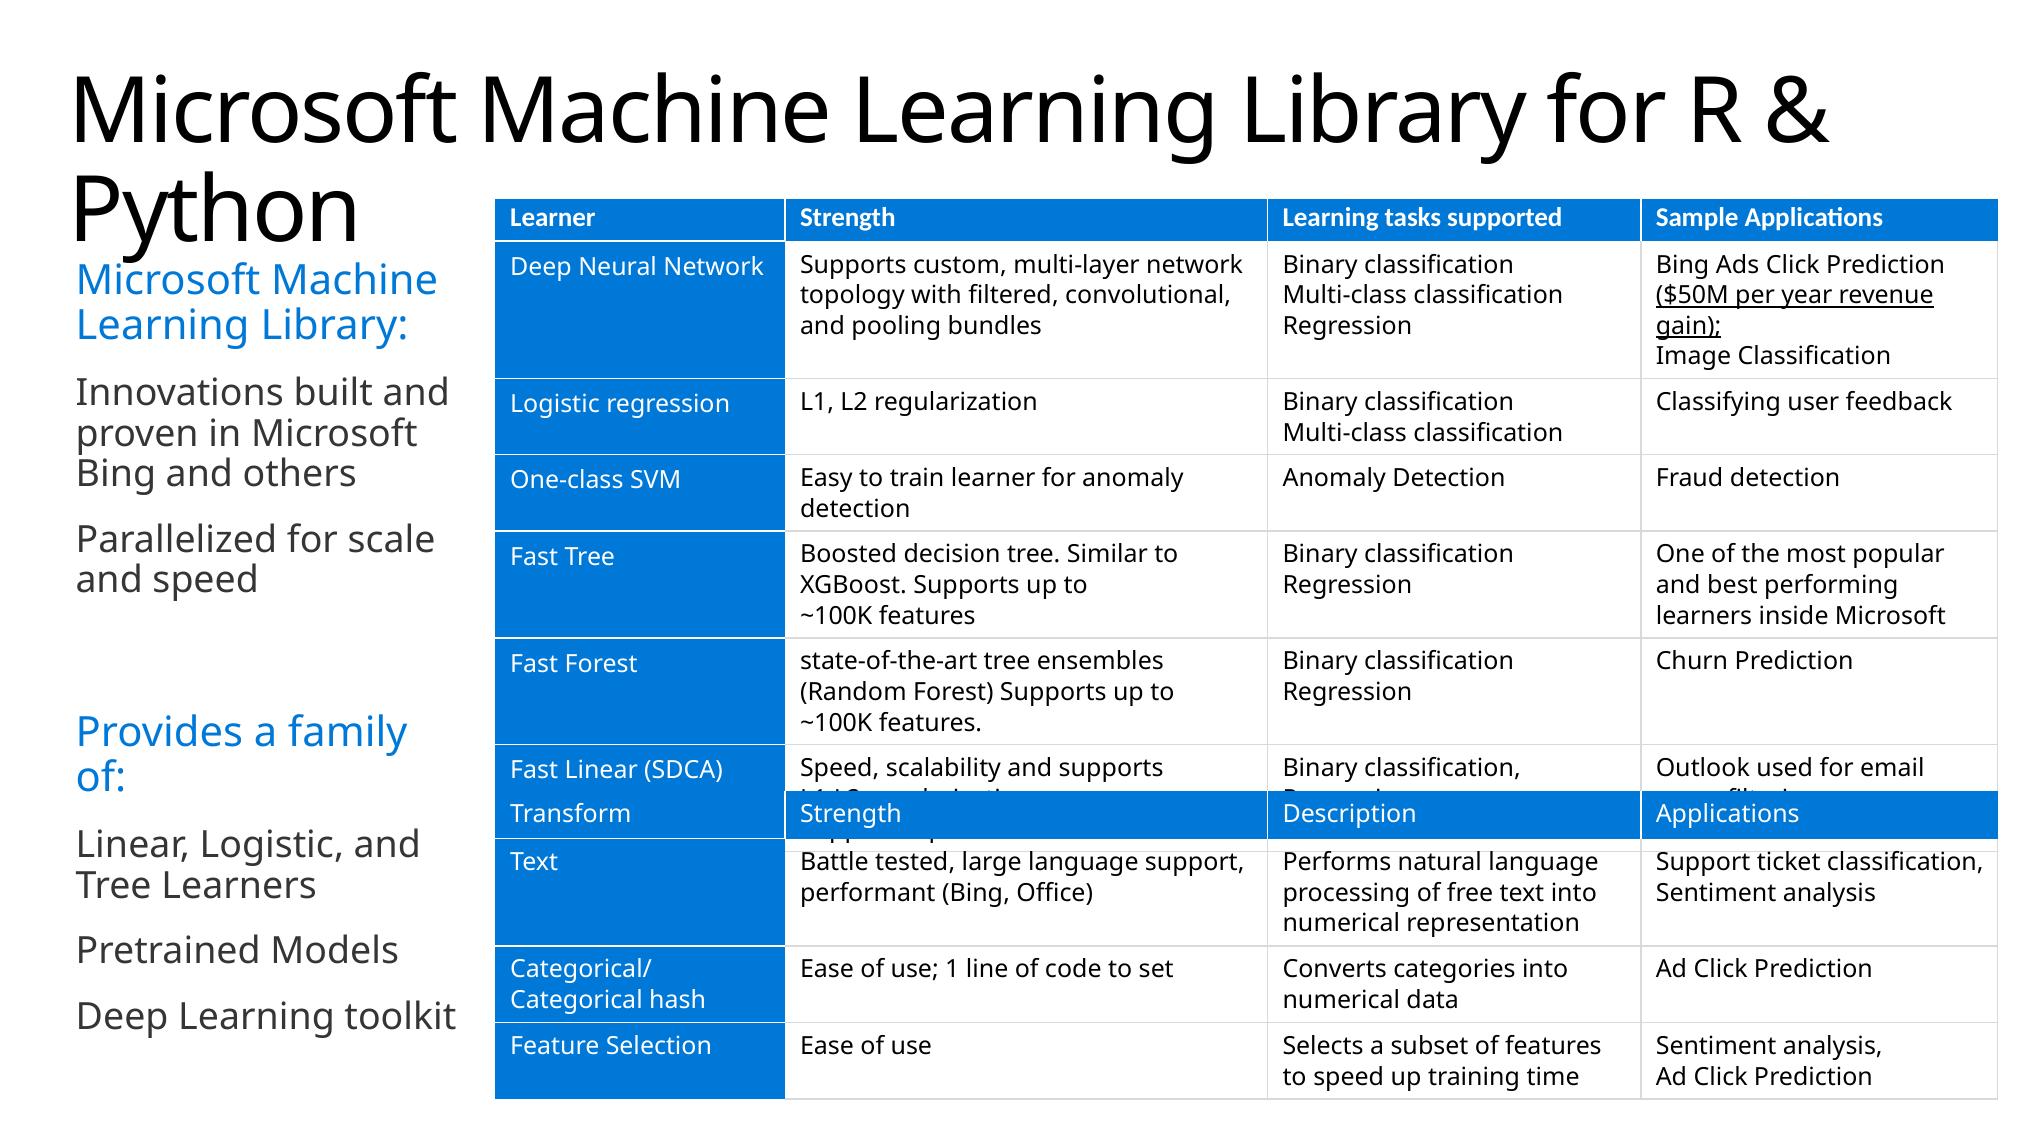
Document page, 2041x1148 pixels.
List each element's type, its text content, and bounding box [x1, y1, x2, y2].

table_cell Binary classification Regression [1268, 532, 1640, 637]
table_header Transform [496, 791, 784, 838]
table_cell Binary classification Multi-class classification [1268, 379, 1640, 454]
text_box Provides a family of: Linear, Logistic, and Tree Learners Pretrained Models Deep Learning toolkit [45, 686, 496, 1062]
table_cell Ease of use [785, 1023, 1267, 1098]
table_cell Categorical/ Categorical hash [496, 947, 785, 1022]
table_cell Anomaly Detection [1268, 455, 1640, 530]
table_cell Classifying user feedback [1642, 379, 1997, 454]
table_header Description [1268, 791, 1640, 839]
table_cell Bing Ads Click Prediction ($50M per year revenue gain); Image Classification [1642, 241, 1997, 378]
table_header Sample Applications [1642, 199, 1998, 241]
table_cell Binary classification Regression [1268, 639, 1640, 744]
table_cell Text [496, 839, 785, 945]
table_cell L1, L2 regularization [785, 379, 1267, 454]
table_cell Easy to train learner for anomaly detection [785, 455, 1267, 530]
text_box Microsoft Machine Learning Library: Innovations built and proven in Microsoft Bing and others Parallelized for scale and speed [45, 234, 496, 625]
table_cell Battle tested, large language support, performant (Bing, Office) [785, 839, 1267, 945]
table_cell Binary classification Multi-class classification Regression [1268, 241, 1640, 378]
table_cell Fast Forest [495, 639, 785, 744]
table_header Strength [786, 791, 1267, 839]
table_cell Fast Linear (SDCA) [496, 745, 785, 791]
table_header Learning tasks supported [1268, 199, 1640, 241]
table_cell Fraud detection [1642, 455, 1997, 530]
table_cell Logistic regression [496, 379, 785, 454]
table_cell Boosted decision tree. Similar to XGBoost. Supports up to ~100K features [785, 532, 1267, 637]
table_cell Ad Click Prediction [1642, 947, 1997, 1022]
table_cell Binary classification, Regression [1268, 745, 1640, 791]
title Microsoft Machine Learning Library for R & Python [45, 48, 1996, 199]
table_cell Fast Tree [495, 532, 785, 637]
table_header Strength [786, 199, 1267, 241]
table_cell state-of-the-art tree ensembles (Random Forest) Supports up to ~100K features. [785, 639, 1267, 744]
table_cell Deep Neural Network [496, 242, 785, 378]
table_cell Sentiment analysis, Ad Click Prediction [1642, 1023, 1997, 1098]
table_cell Selects a subset of features to speed up training time [1268, 1023, 1640, 1098]
table_cell Speed, scalability and supports L1,L2 regularization. Supports up to 1B features! [785, 745, 1267, 791]
table_cell One-class SVM [496, 455, 785, 530]
table_cell Churn Prediction [1642, 639, 1997, 744]
table_cell Support ticket classification, Sentiment analysis [1642, 839, 1997, 945]
table_cell Supports custom, multi-layer network topology with filtered, convolutional, and pooling bundles [785, 241, 1267, 378]
table_cell Ease of use; 1 line of code to set [785, 947, 1267, 1022]
table_cell Outlook used for email spam filtering [1642, 745, 1997, 791]
table_header Applications [1642, 791, 1998, 839]
table_cell One of the most popular and best performing learners inside Microsoft [1642, 532, 1997, 637]
table_cell Converts categories into numerical data [1268, 947, 1640, 1022]
table_cell Feature Selection [495, 1023, 785, 1099]
table_header Learner [495, 199, 784, 240]
table_cell Performs natural language processing of free text into numerical representation [1268, 839, 1640, 945]
